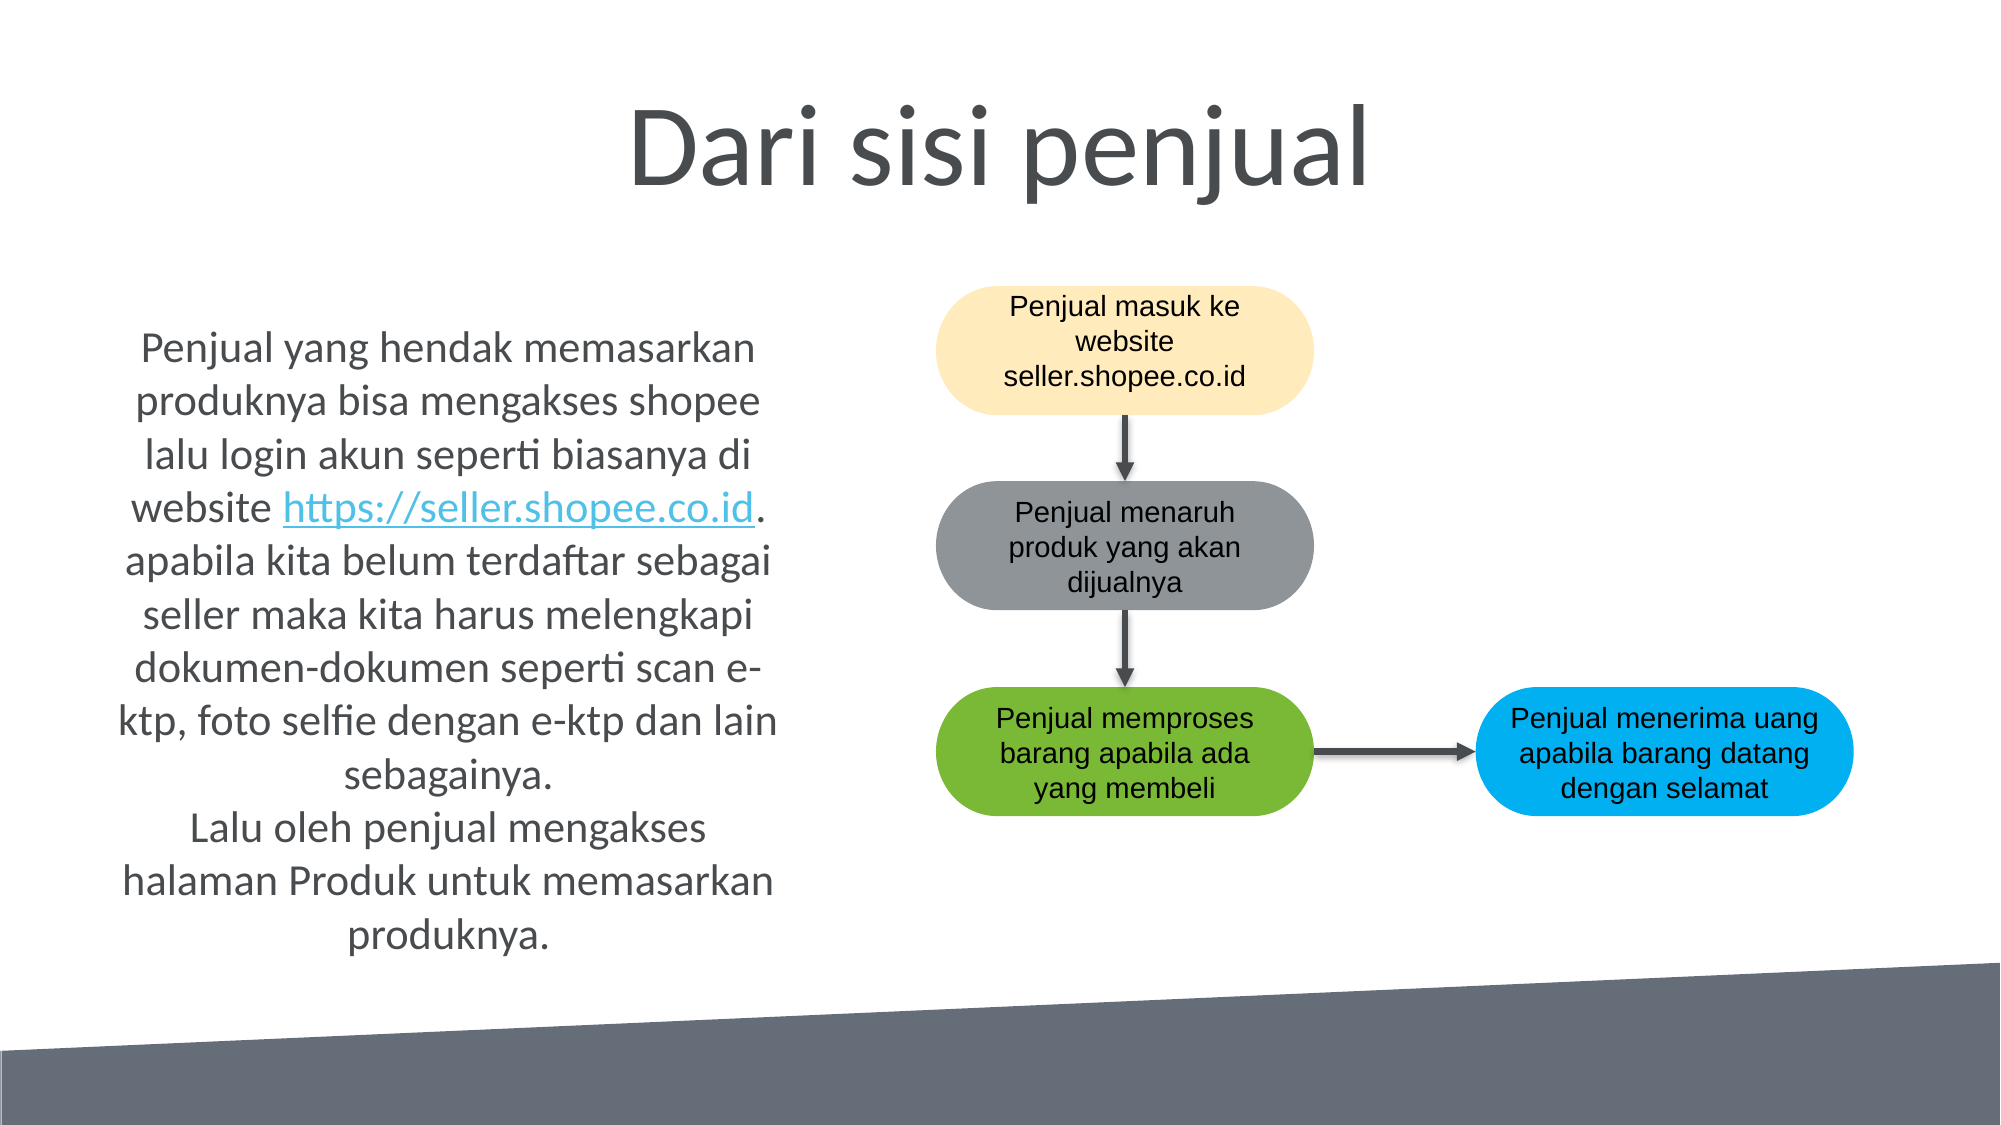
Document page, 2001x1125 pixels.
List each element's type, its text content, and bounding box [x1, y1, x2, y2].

title Dari sisi penjual [99, 45, 1900, 233]
list Penjual yang hendak memasarkan produknya bisa mengakses shopee lalu login akun seperti biasanya di website https://seller.shopee.co.id. apabila kita belum terdaftar sebagai seller maka kita harus melengkapi dokumen-dokumen seperti scan e-ktp, foto selfie dengan e-ktp dan lain sebagainya. Lalu oleh penjual mengakses halaman Produk untuk memasarkan produknya. [102, 310, 796, 963]
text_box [935, 285, 1854, 817]
picture [0, 0, 2001, 1125]
